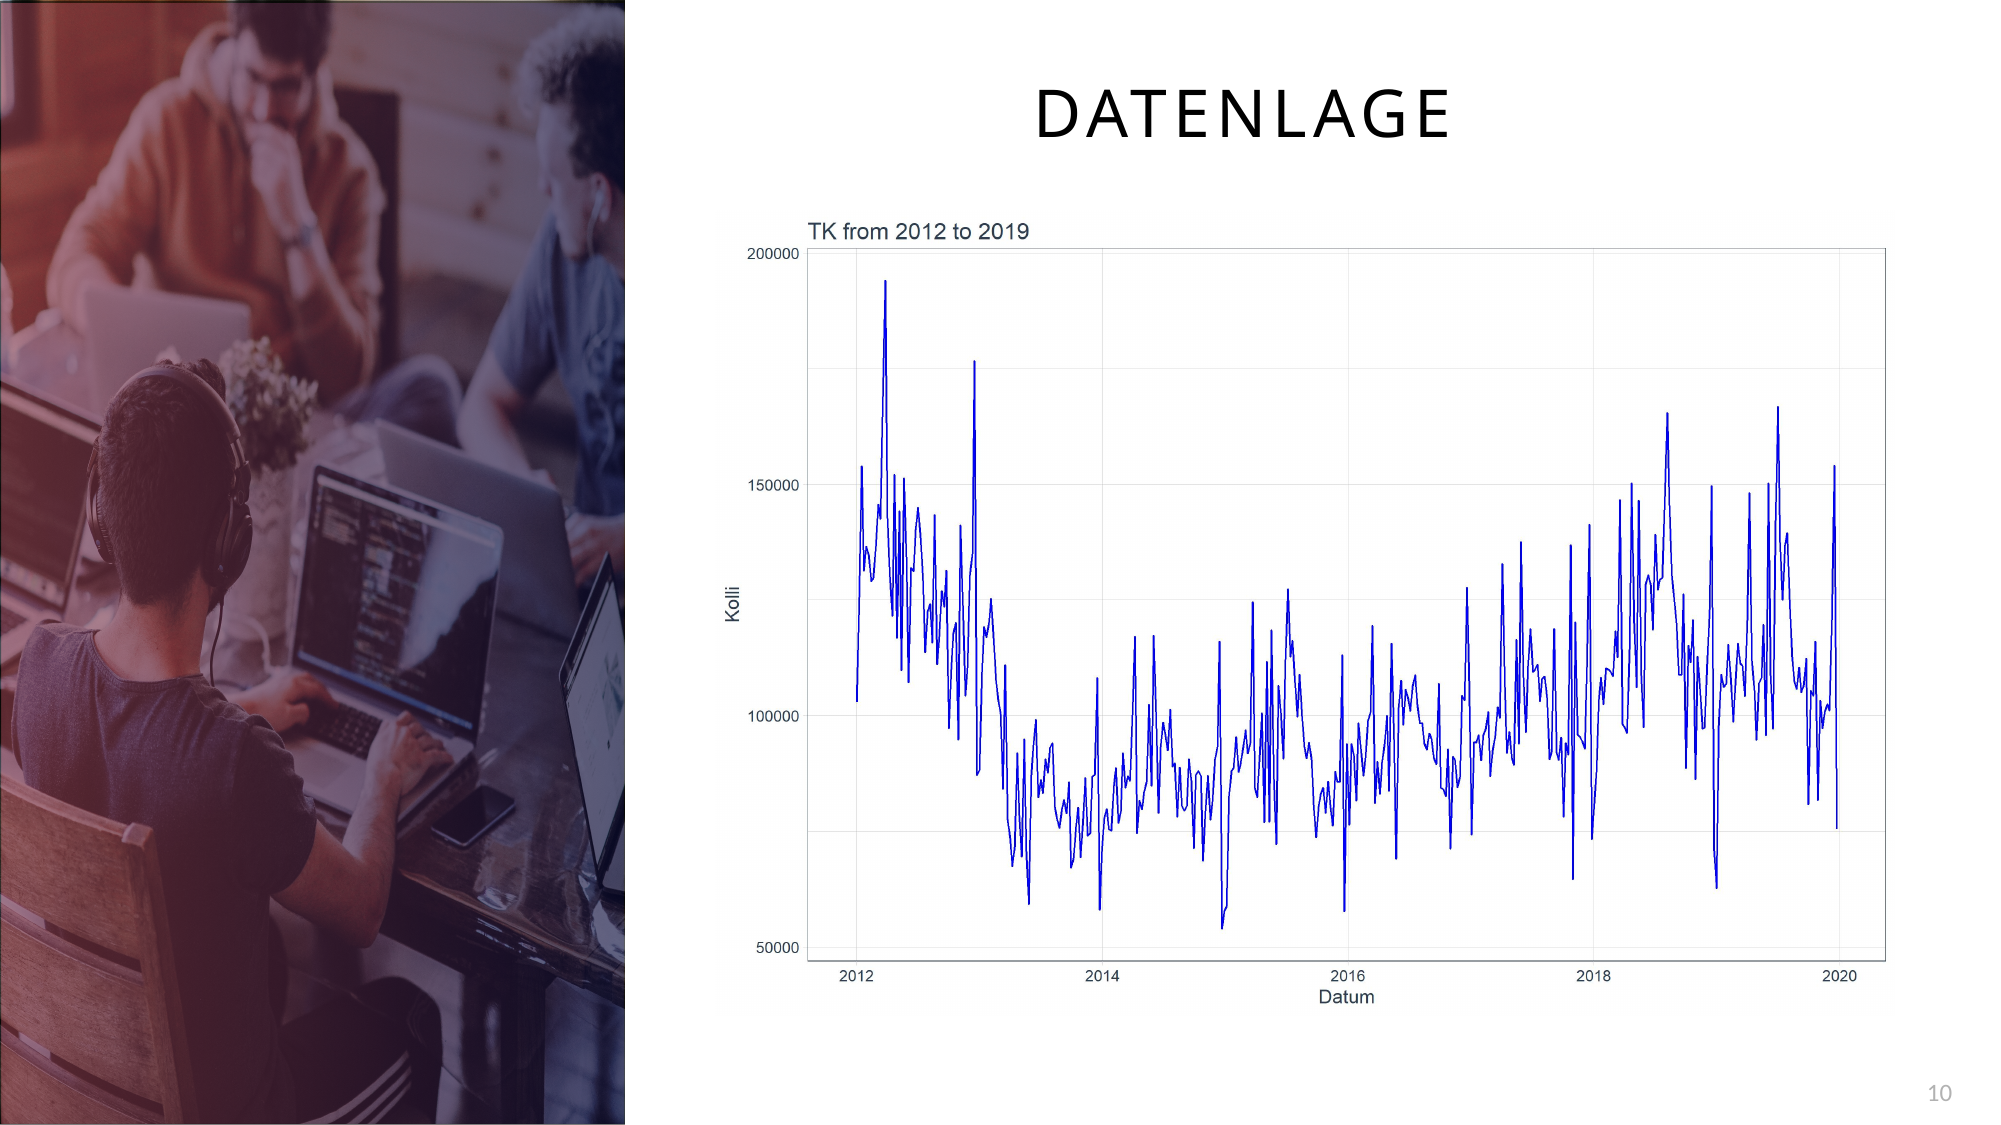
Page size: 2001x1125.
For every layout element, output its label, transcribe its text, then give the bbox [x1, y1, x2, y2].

picture [0, 0, 625, 1125]
slide_number 10 [1894, 1061, 1968, 1121]
title Datenlage [648, 63, 1838, 158]
picture [715, 210, 1895, 1016]
